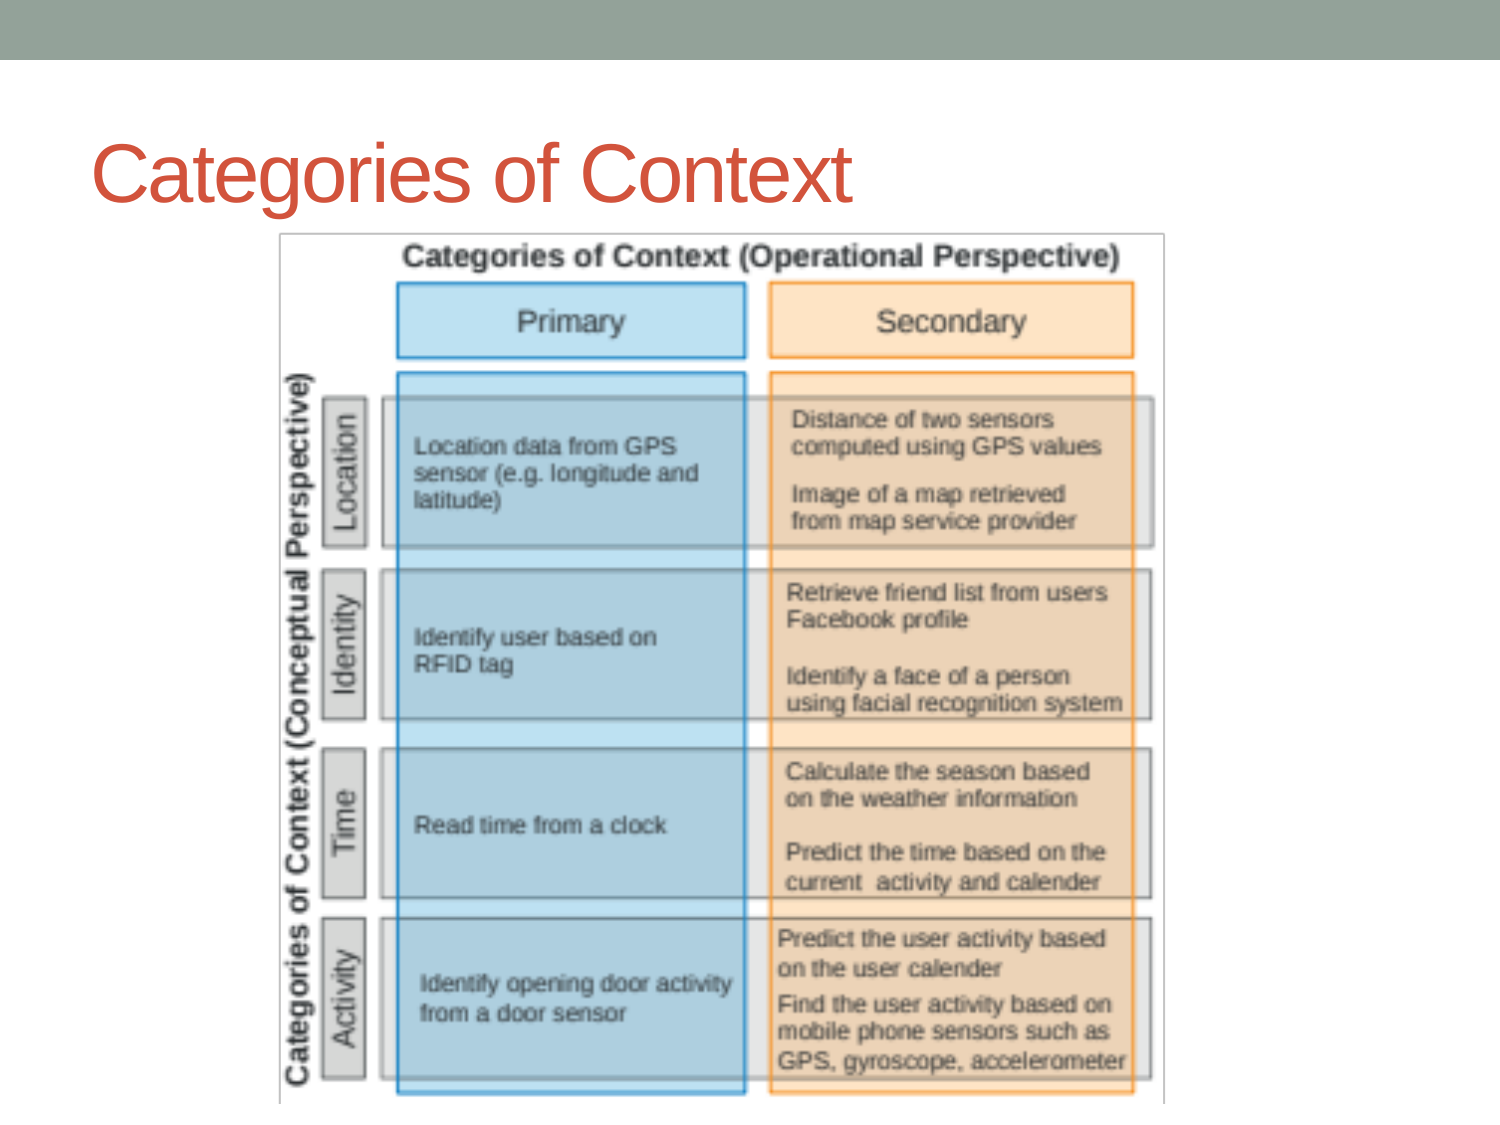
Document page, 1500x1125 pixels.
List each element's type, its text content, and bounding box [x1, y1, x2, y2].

title Categories of Context [75, 87, 1425, 250]
picture [235, 189, 1178, 1104]
